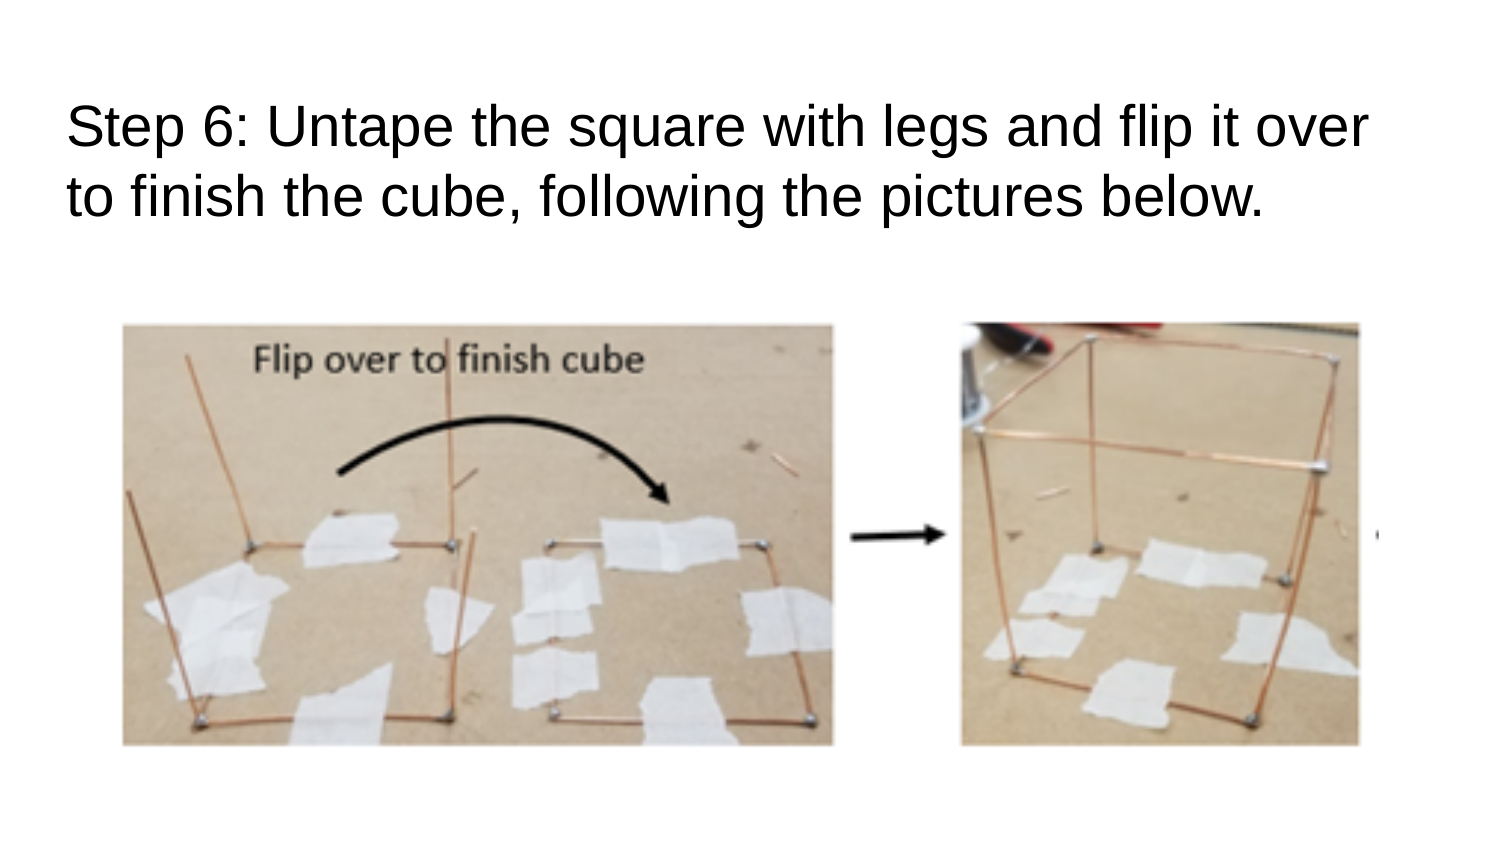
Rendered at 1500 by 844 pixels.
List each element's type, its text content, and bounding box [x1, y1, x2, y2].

picture [121, 321, 1379, 756]
title Step 6: Untape the square with legs and flip it over to finish the cube, following the pictures below. [51, 72, 1449, 265]
